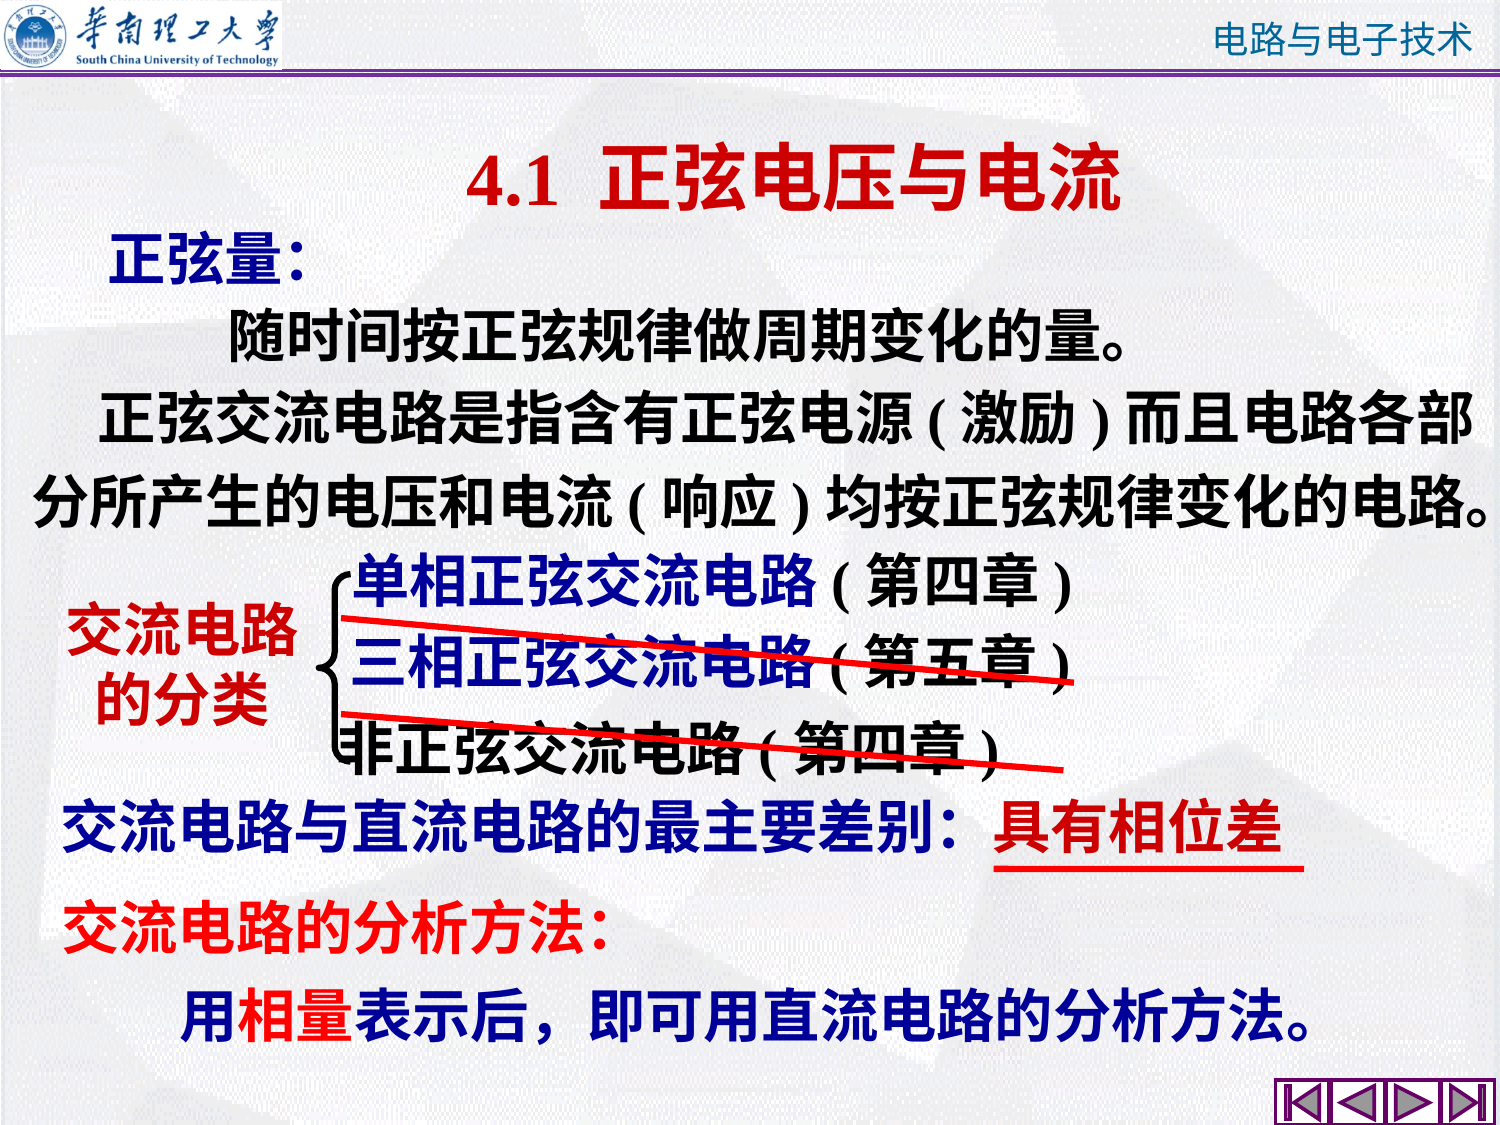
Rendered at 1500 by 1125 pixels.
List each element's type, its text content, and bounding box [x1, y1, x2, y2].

text_box 4.1 正弦电压与电流 [414, 105, 1265, 206]
picture [1, 0, 1500, 70]
text_box 正弦交流电路是指含有正弦电源(激励)而且电路各部 分所产生的电压和电流(响应)均按正弦规律变化的电路。 [16, 360, 1500, 543]
text_box 用相量表示后，即可用直流电路的分析方法。 [164, 972, 1403, 1057]
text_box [341, 618, 1074, 683]
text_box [318, 536, 1221, 790]
text_box 交流电路 的分类 [50, 586, 314, 741]
text_box 正弦量： 随时间按正弦规律做周期变化的量。 [93, 207, 1290, 360]
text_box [341, 714, 1064, 771]
text_box 交流电路的分析方法： [46, 883, 659, 969]
picture [1, 77, 1500, 1125]
text_box 交流电路与直流电路的最主要差别：具有相位差 [45, 783, 1390, 868]
